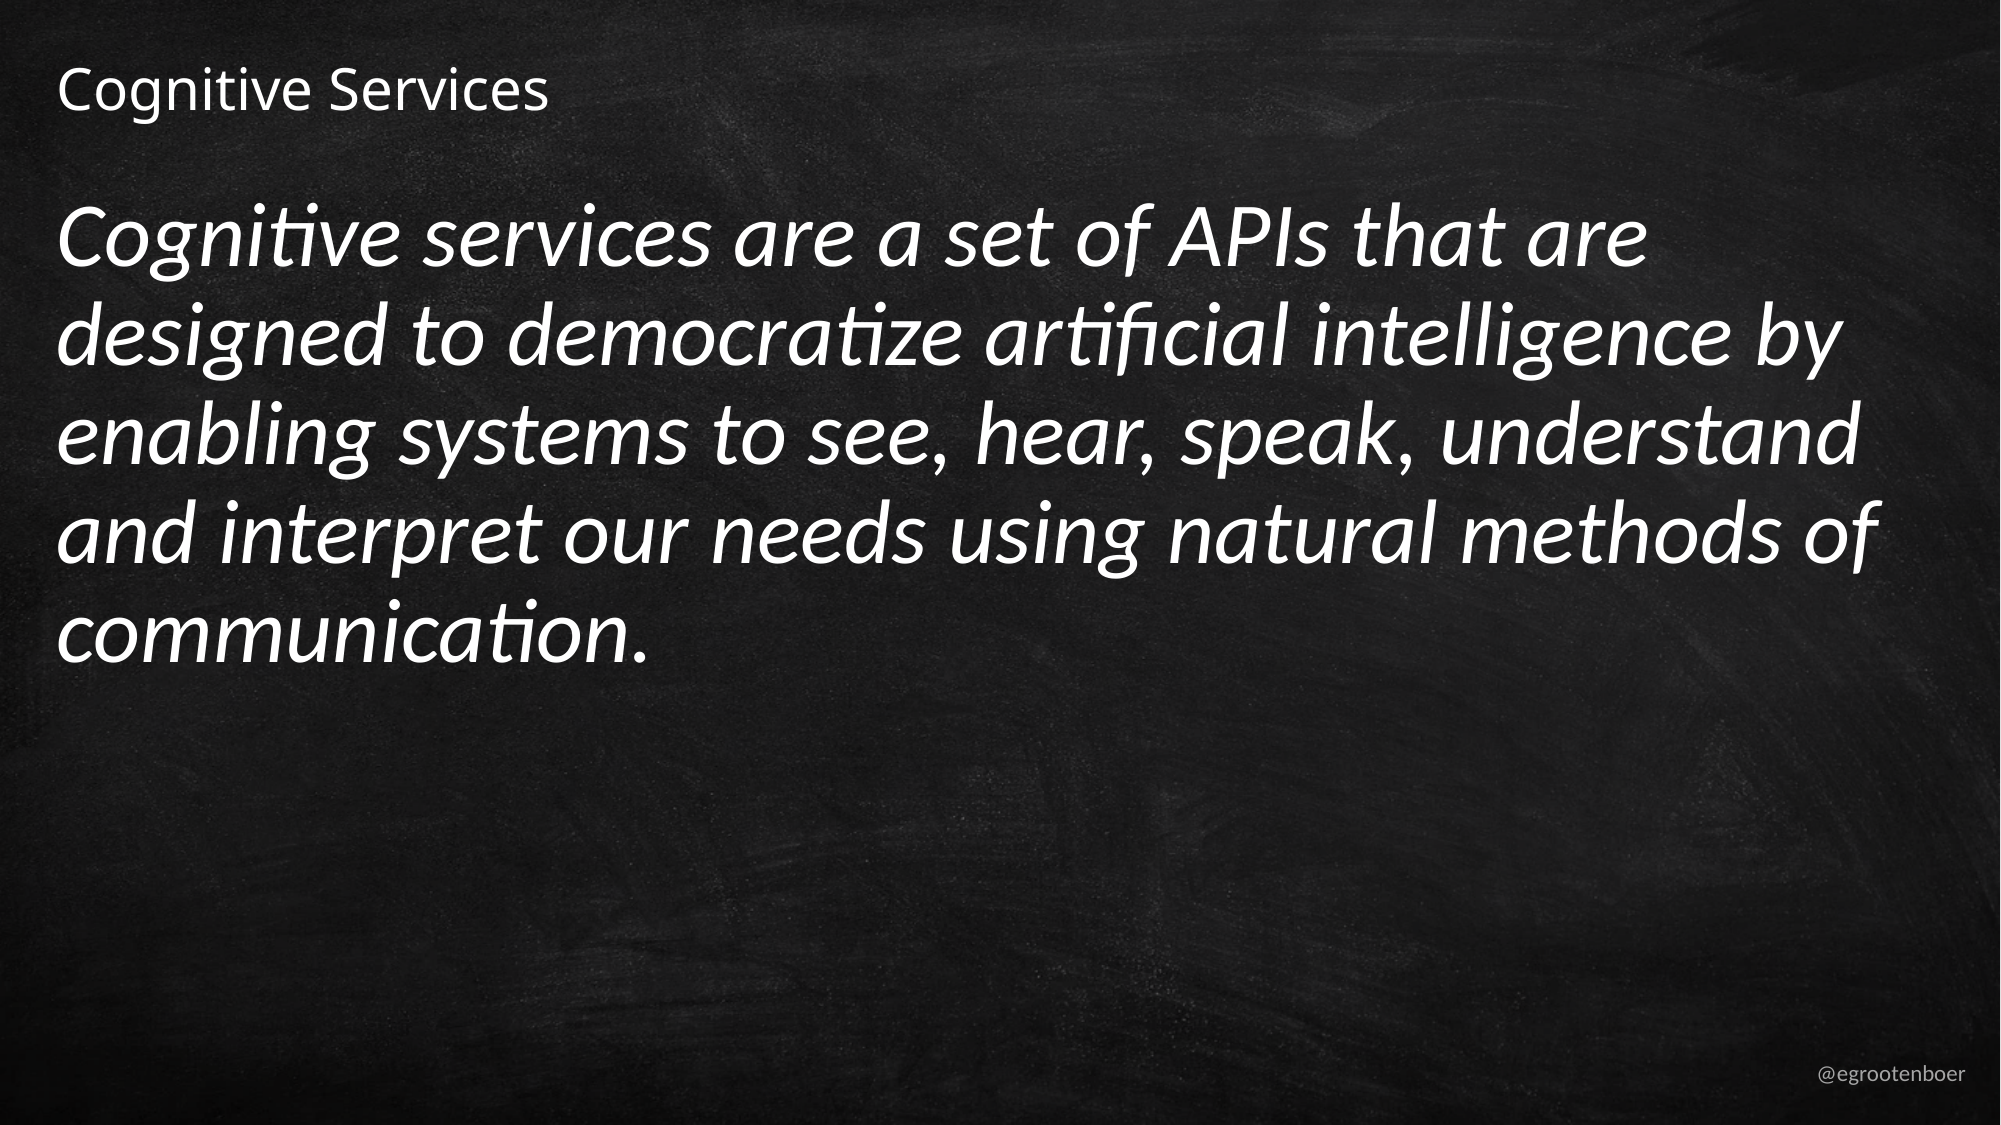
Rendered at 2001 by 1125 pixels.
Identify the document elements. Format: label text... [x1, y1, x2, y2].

list Cognitive services are a set of APIs that are designed to democratize artificial intelligence by enabling systems to see, hear, speak, understand and interpret our needs using natural methods of communication. [41, 180, 1981, 1014]
title Cognitive Services [41, 12, 1981, 172]
picture [0, 0, 2001, 1125]
